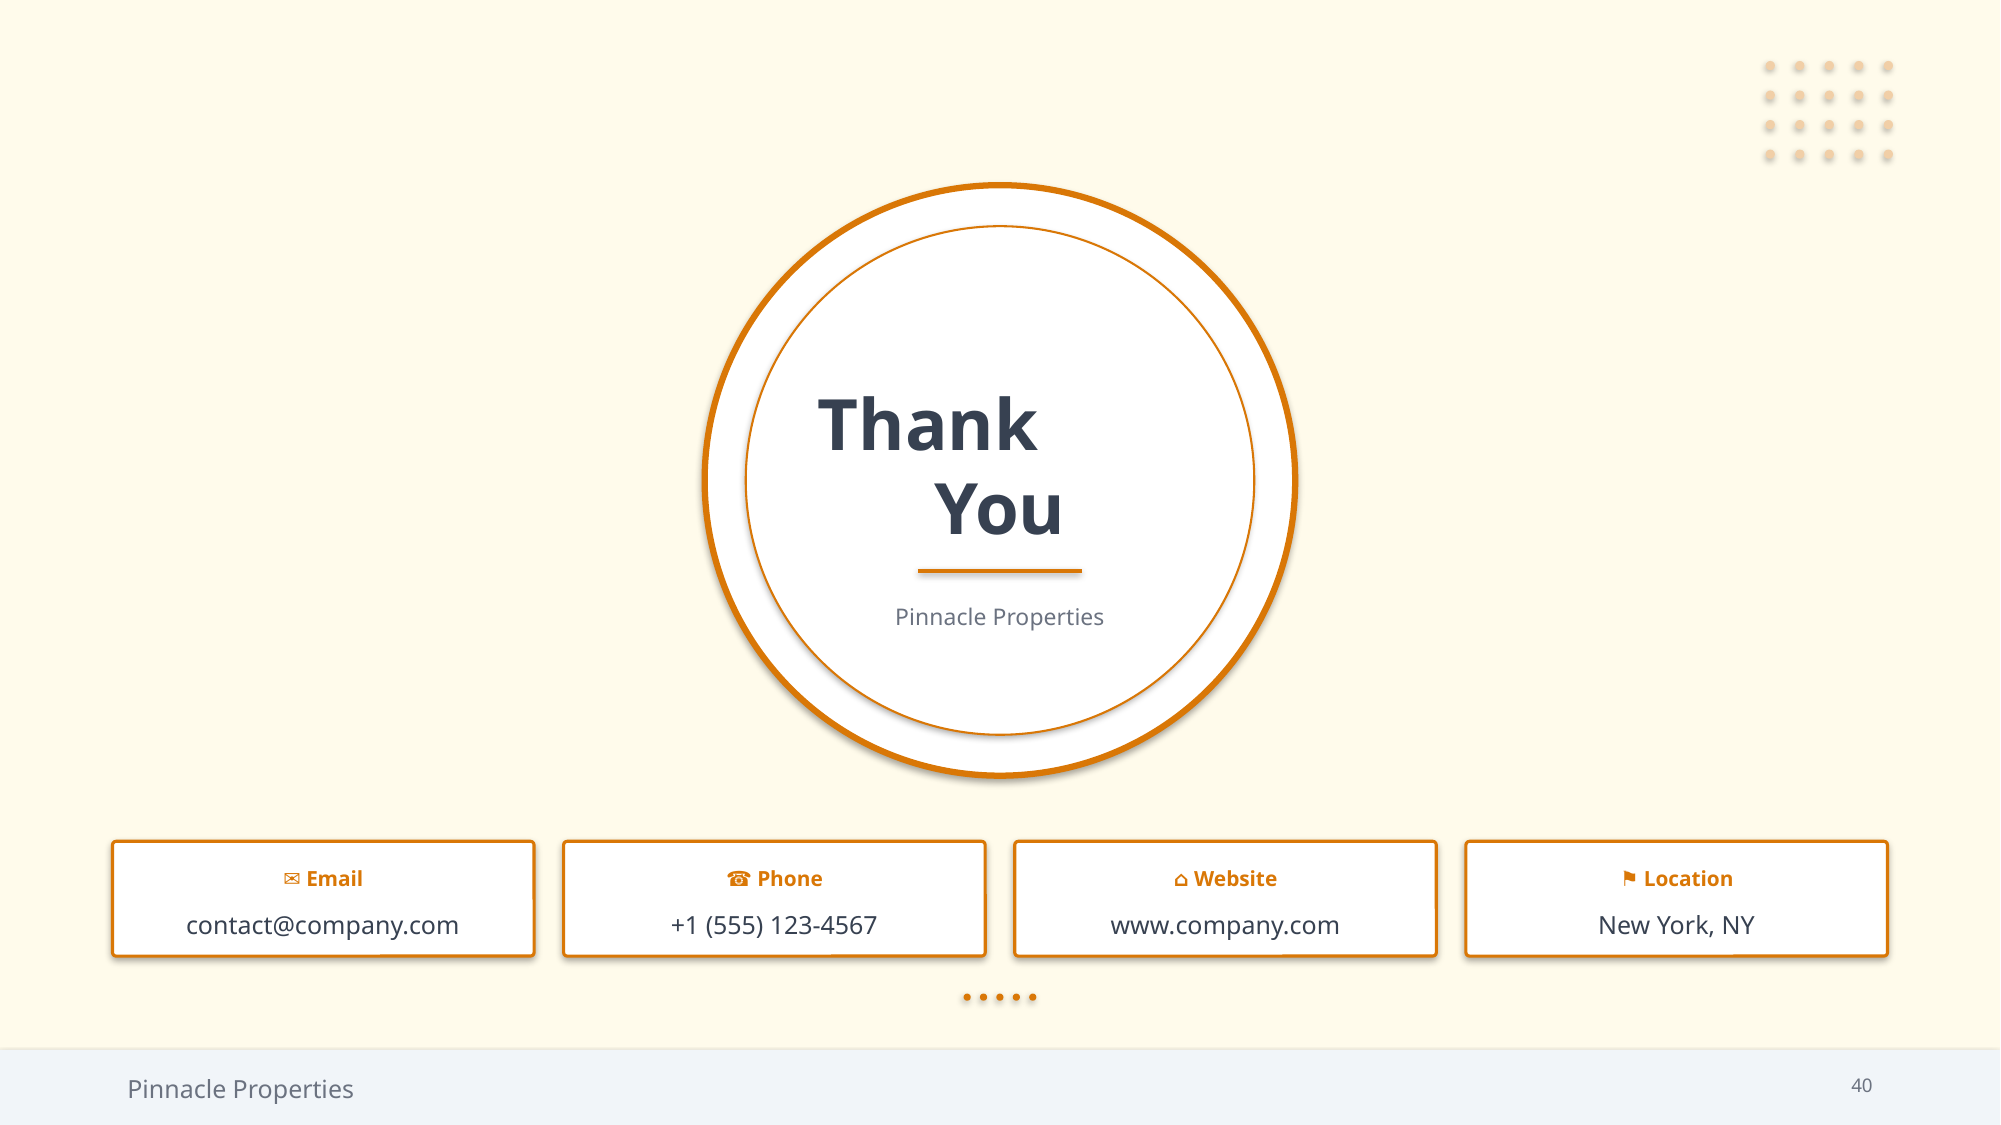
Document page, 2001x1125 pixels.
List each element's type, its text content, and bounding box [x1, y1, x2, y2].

text_box [1794, 119, 1806, 130]
text_box [0, 0, 2000, 1049]
text_box ✉ Email [112, 857, 535, 898]
text_box [0, 1049, 2000, 1125]
text_box www.company.com [1024, 902, 1427, 947]
text_box [962, 992, 972, 1002]
text_box [1883, 148, 1894, 160]
text_box [1824, 89, 1835, 101]
text_box [1465, 840, 1889, 957]
text_box [1824, 119, 1835, 130]
text_box [562, 840, 986, 957]
text_box [1794, 89, 1806, 101]
text_box Thank You [803, 371, 1197, 557]
text_box 40 [1821, 1066, 1888, 1104]
text_box [1853, 119, 1865, 130]
text_box [1824, 148, 1835, 160]
text_box [1794, 60, 1806, 71]
text_box [979, 992, 988, 1002]
text_box [1764, 148, 1776, 160]
text_box [1011, 992, 1021, 1002]
text_box [1764, 119, 1776, 130]
text_box ⌂ Website [1014, 857, 1437, 898]
text_box contact@company.com [122, 902, 525, 947]
text_box [995, 992, 1005, 1002]
text_box [1883, 119, 1894, 130]
text_box [1853, 89, 1865, 101]
text_box New York, NY [1475, 902, 1878, 947]
text_box [1824, 60, 1835, 71]
text_box [1883, 60, 1894, 71]
text_box [1013, 840, 1438, 957]
text_box [1764, 89, 1776, 101]
text_box ☎ Phone [563, 857, 986, 898]
text_box [703, 184, 1296, 777]
text_box [744, 225, 1256, 736]
text_box Pinnacle Properties [112, 1066, 605, 1112]
text_box [1883, 89, 1894, 101]
text_box +1 (555) 123-4567 [573, 902, 976, 947]
text_box [1794, 148, 1806, 160]
text_box [1764, 60, 1776, 71]
text_box [1853, 148, 1865, 160]
text_box [1028, 992, 1038, 1002]
text_box [1853, 60, 1865, 71]
text_box [111, 840, 535, 957]
text_box ⚑ Location [1465, 857, 1888, 898]
text_box Pinnacle Properties [835, 595, 1164, 638]
